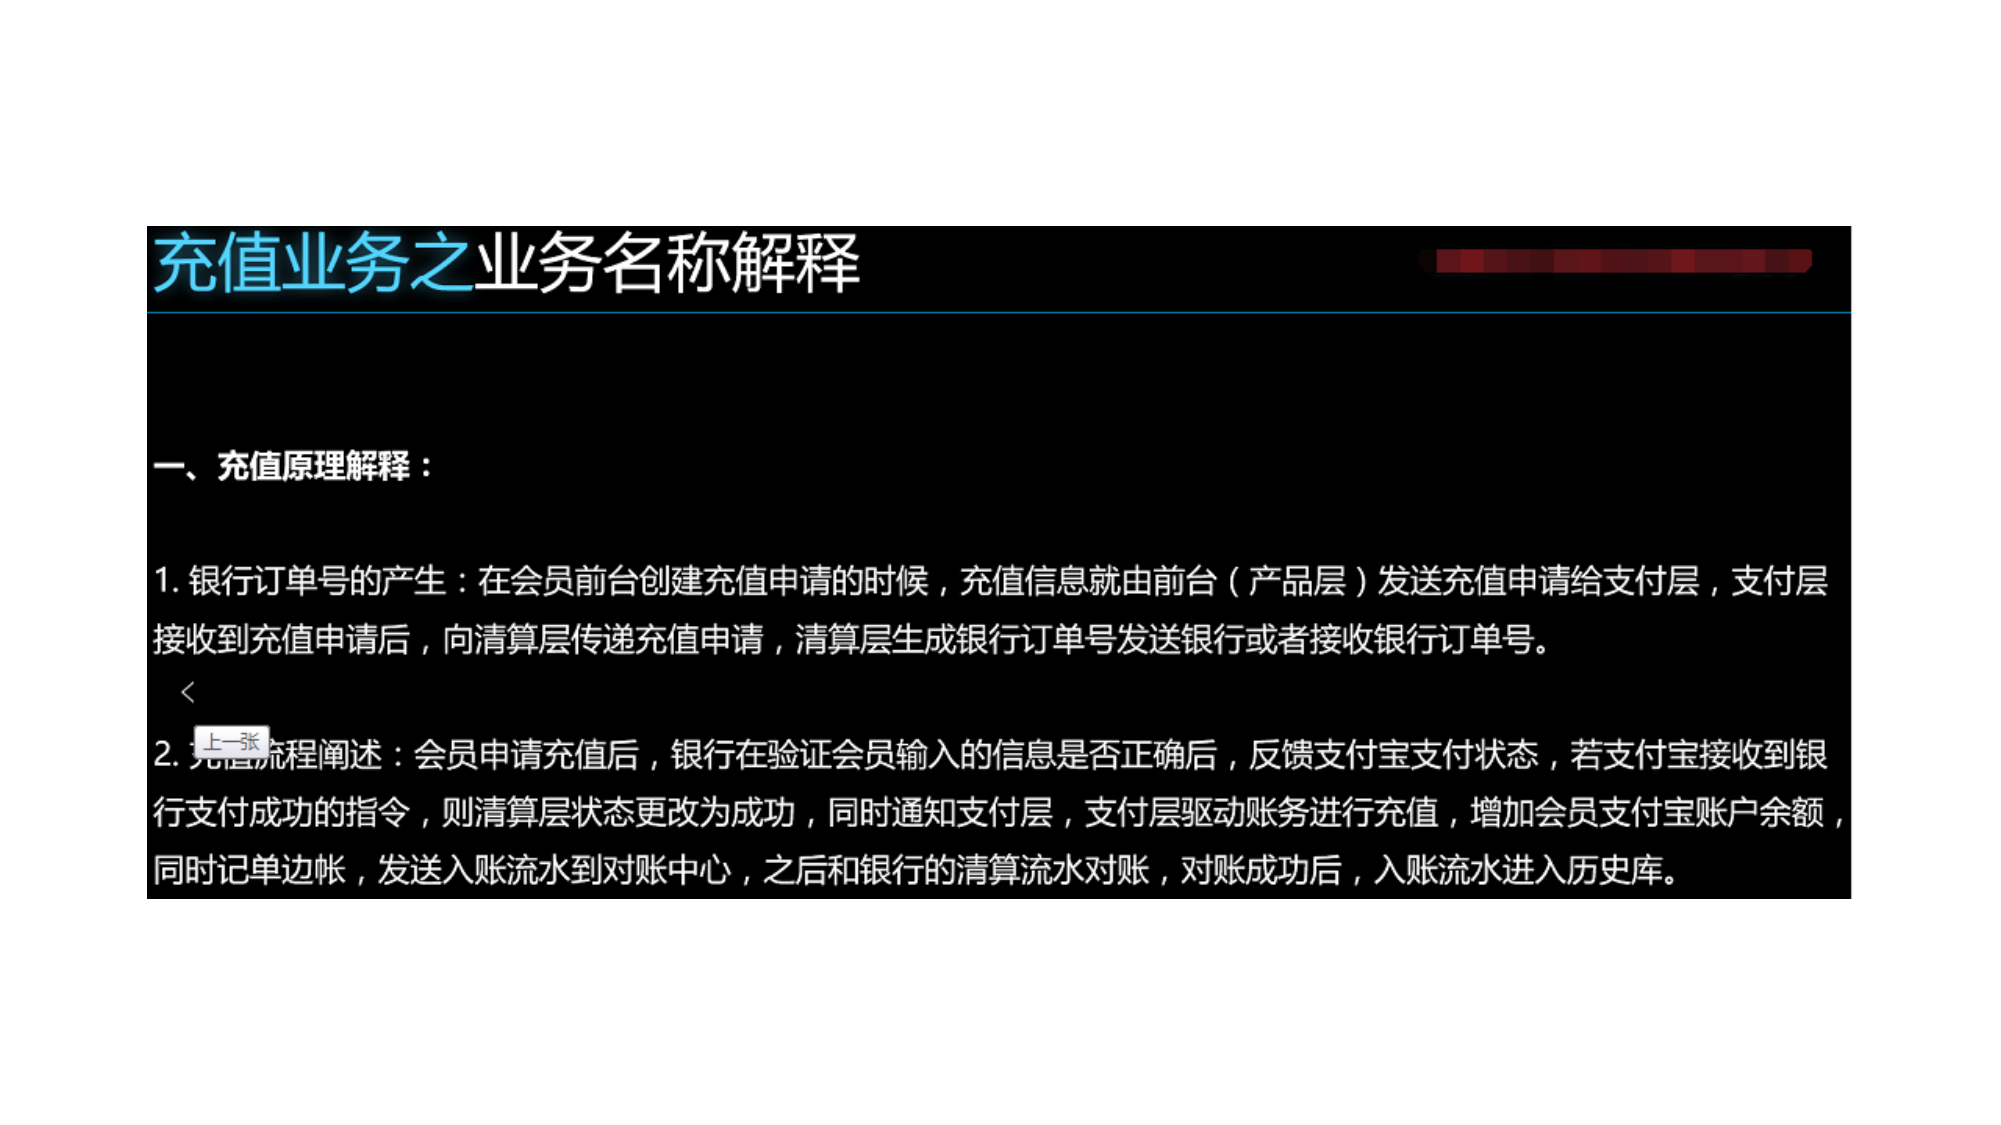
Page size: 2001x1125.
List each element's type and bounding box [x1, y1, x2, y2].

picture [147, 226, 1853, 899]
